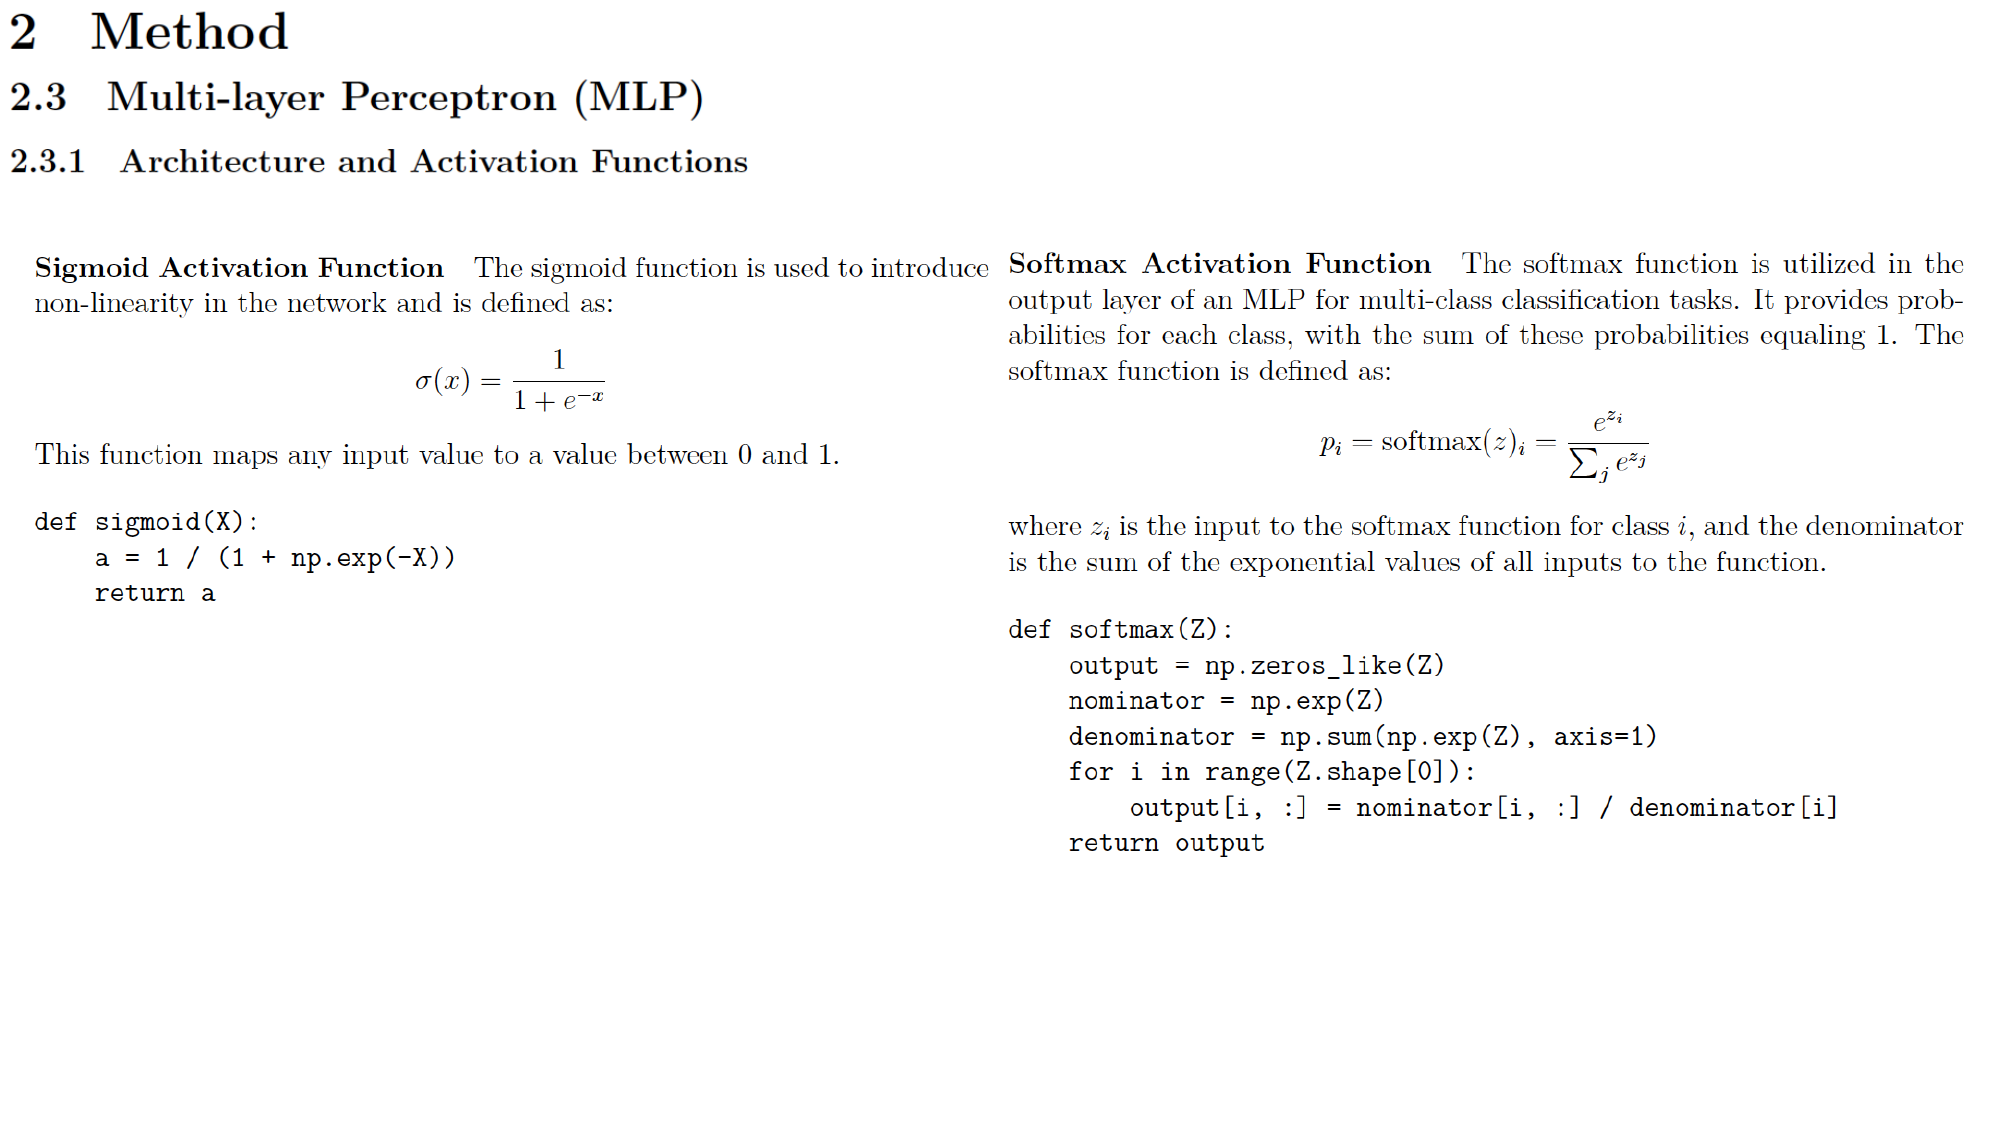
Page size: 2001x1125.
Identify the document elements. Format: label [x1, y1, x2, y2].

picture [0, 0, 1099, 188]
text_box [24, 248, 1975, 869]
